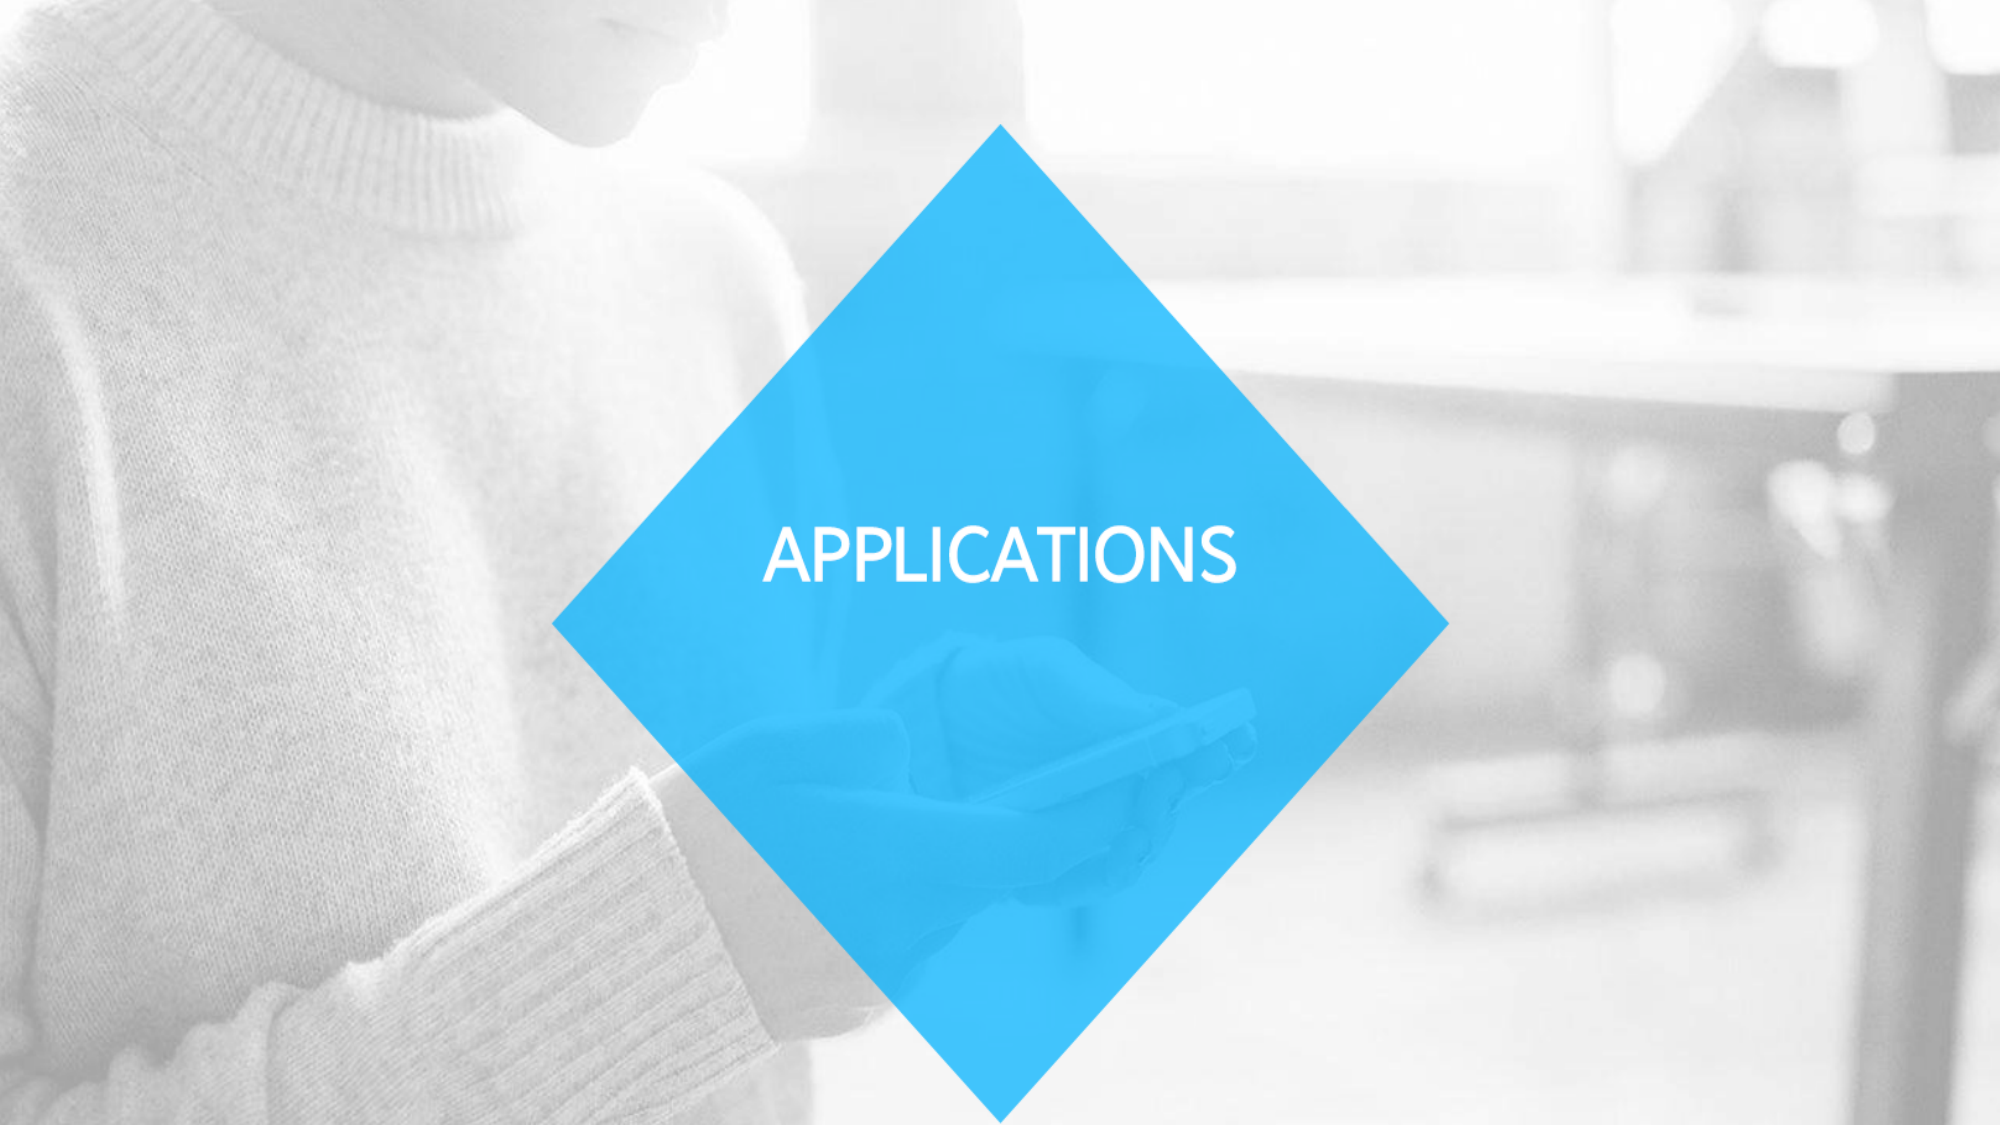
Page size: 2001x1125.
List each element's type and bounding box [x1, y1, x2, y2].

list [0, 0, 2000, 1125]
